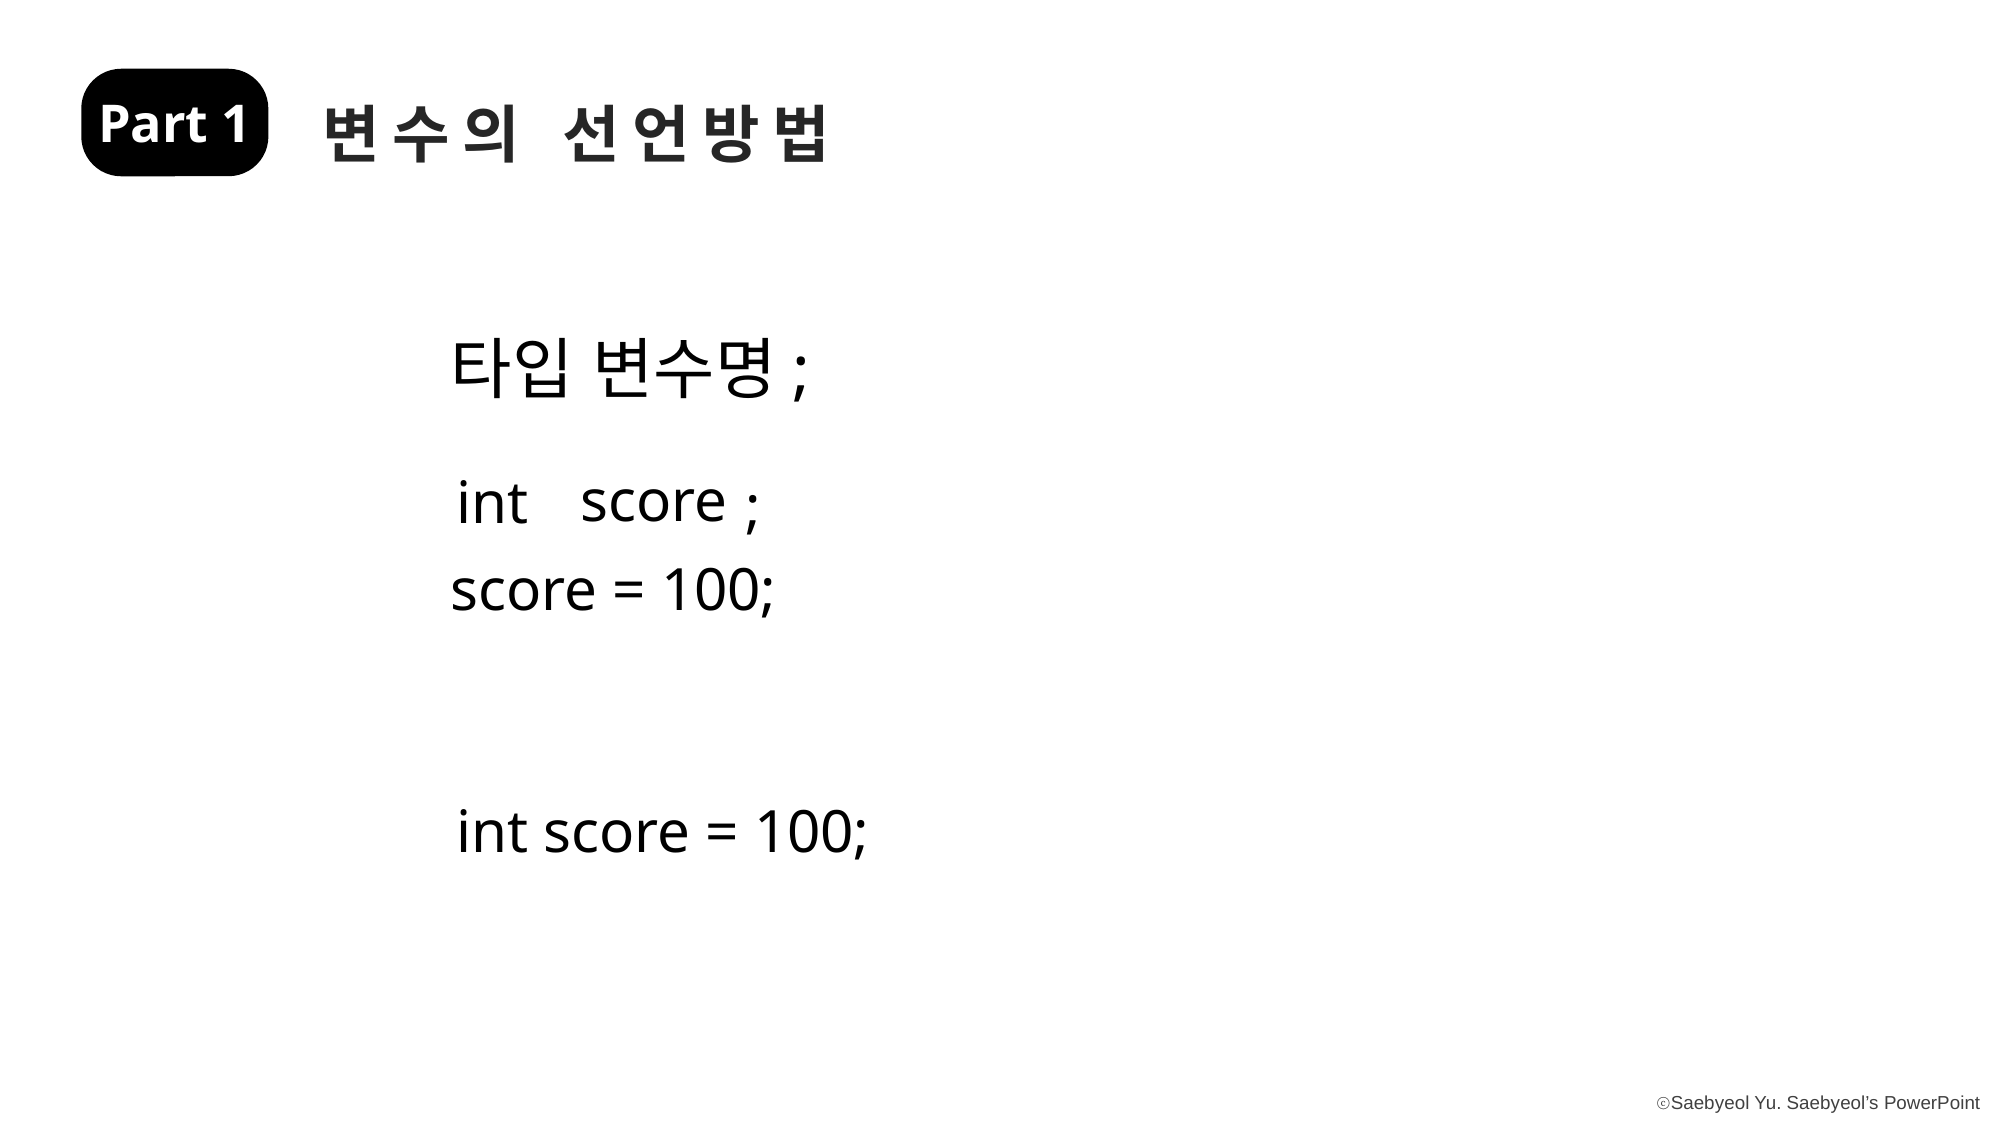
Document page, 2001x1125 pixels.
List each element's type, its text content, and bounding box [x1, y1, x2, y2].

text_box ; [731, 461, 779, 547]
text_box 타입 변수명; [436, 319, 1145, 415]
text_box [89, 67, 261, 83]
text_box int score = 100; [441, 787, 974, 872]
text_box int [441, 457, 584, 543]
text_box 변수의 선언방법 [307, 88, 846, 178]
text_box score = 100; [435, 544, 956, 630]
text_box [88, 161, 262, 178]
text_box score [565, 456, 797, 541]
text_box Part 1 [83, 83, 267, 161]
